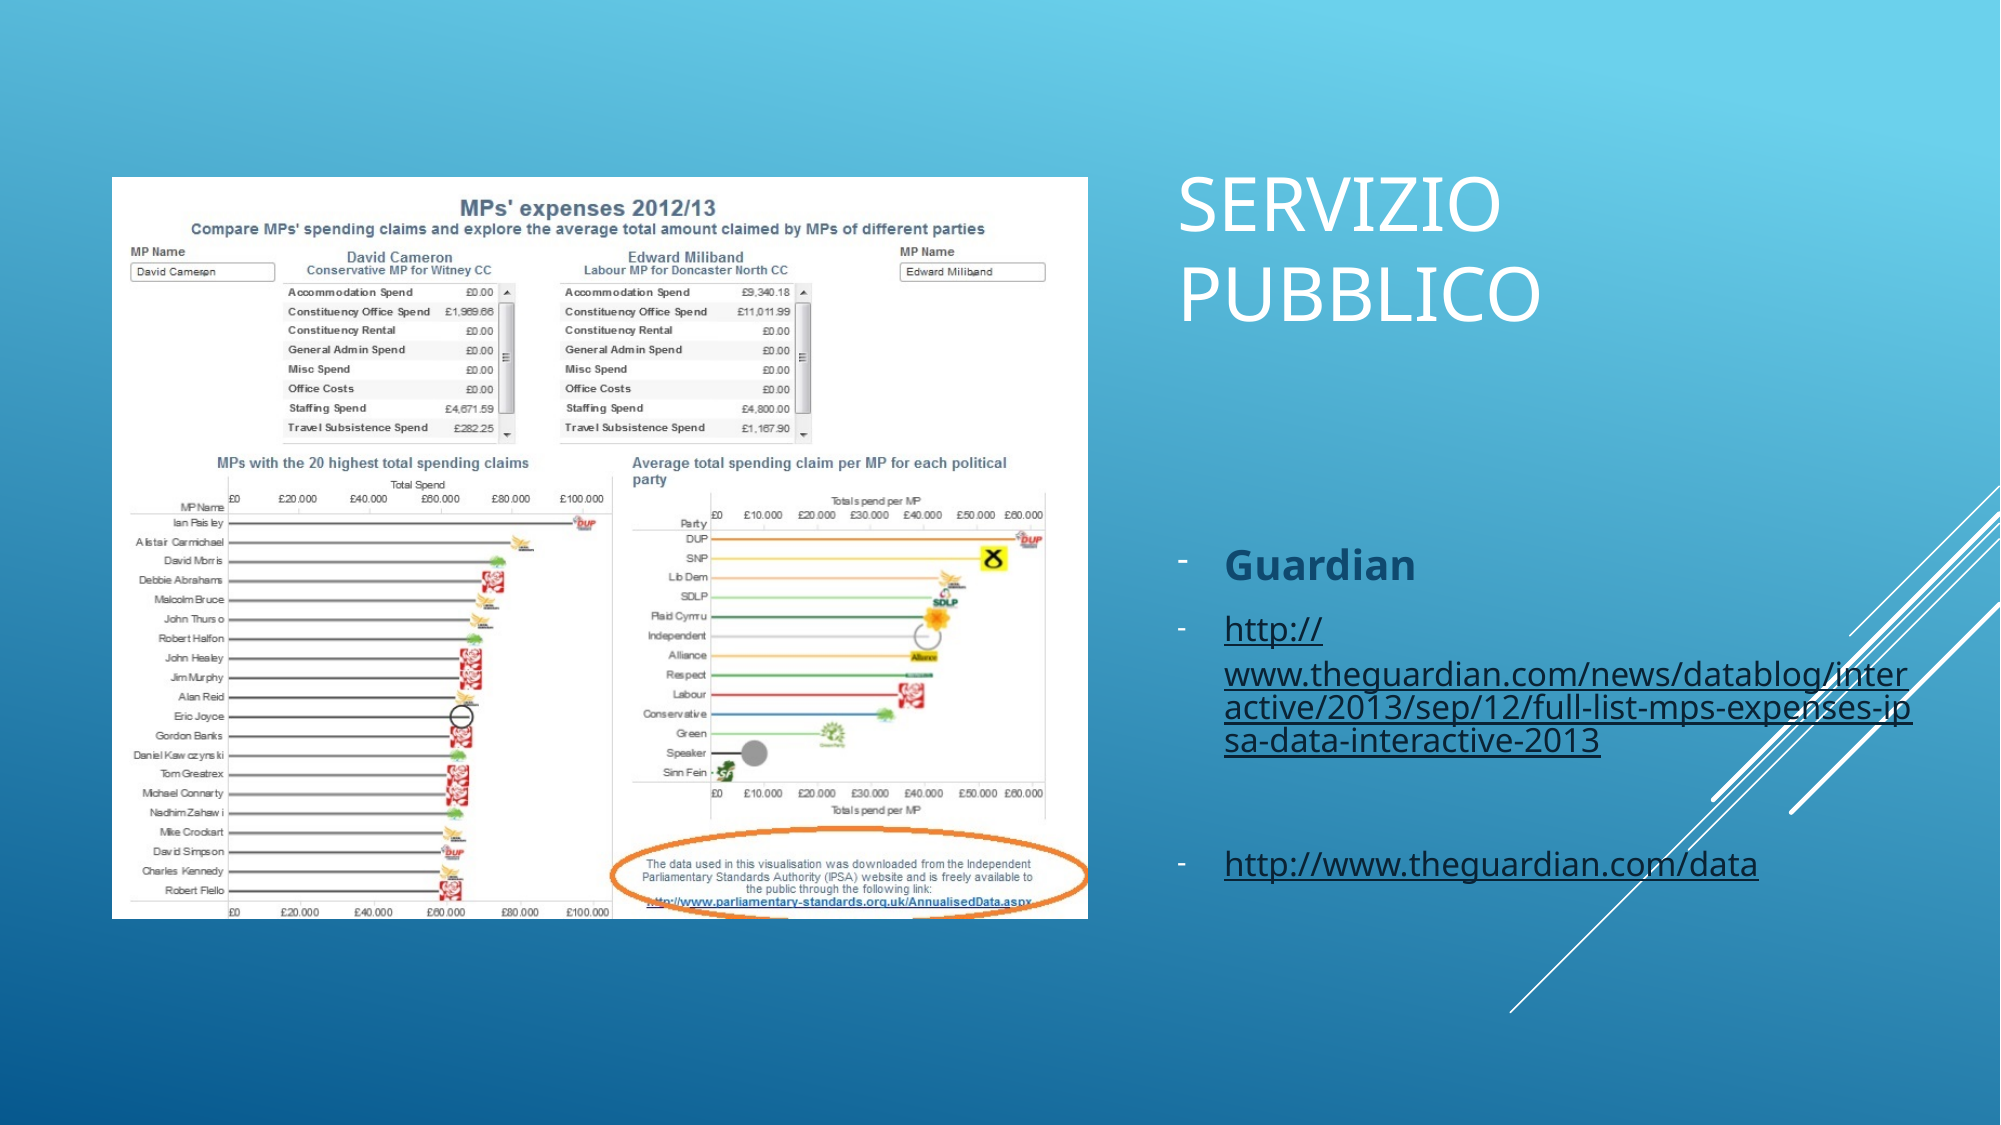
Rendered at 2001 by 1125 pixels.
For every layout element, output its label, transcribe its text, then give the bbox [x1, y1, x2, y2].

title SERVIZIO PUBBLICO [1162, 112, 1763, 405]
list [111, 176, 1088, 919]
list Guardian http://www.theguardian.com/news/datablog/interactive/2013/sep/12/full-list-mps-expenses-ipsa-data-interactive-2013 http://www.theguardian.com/data [1162, 531, 1930, 898]
